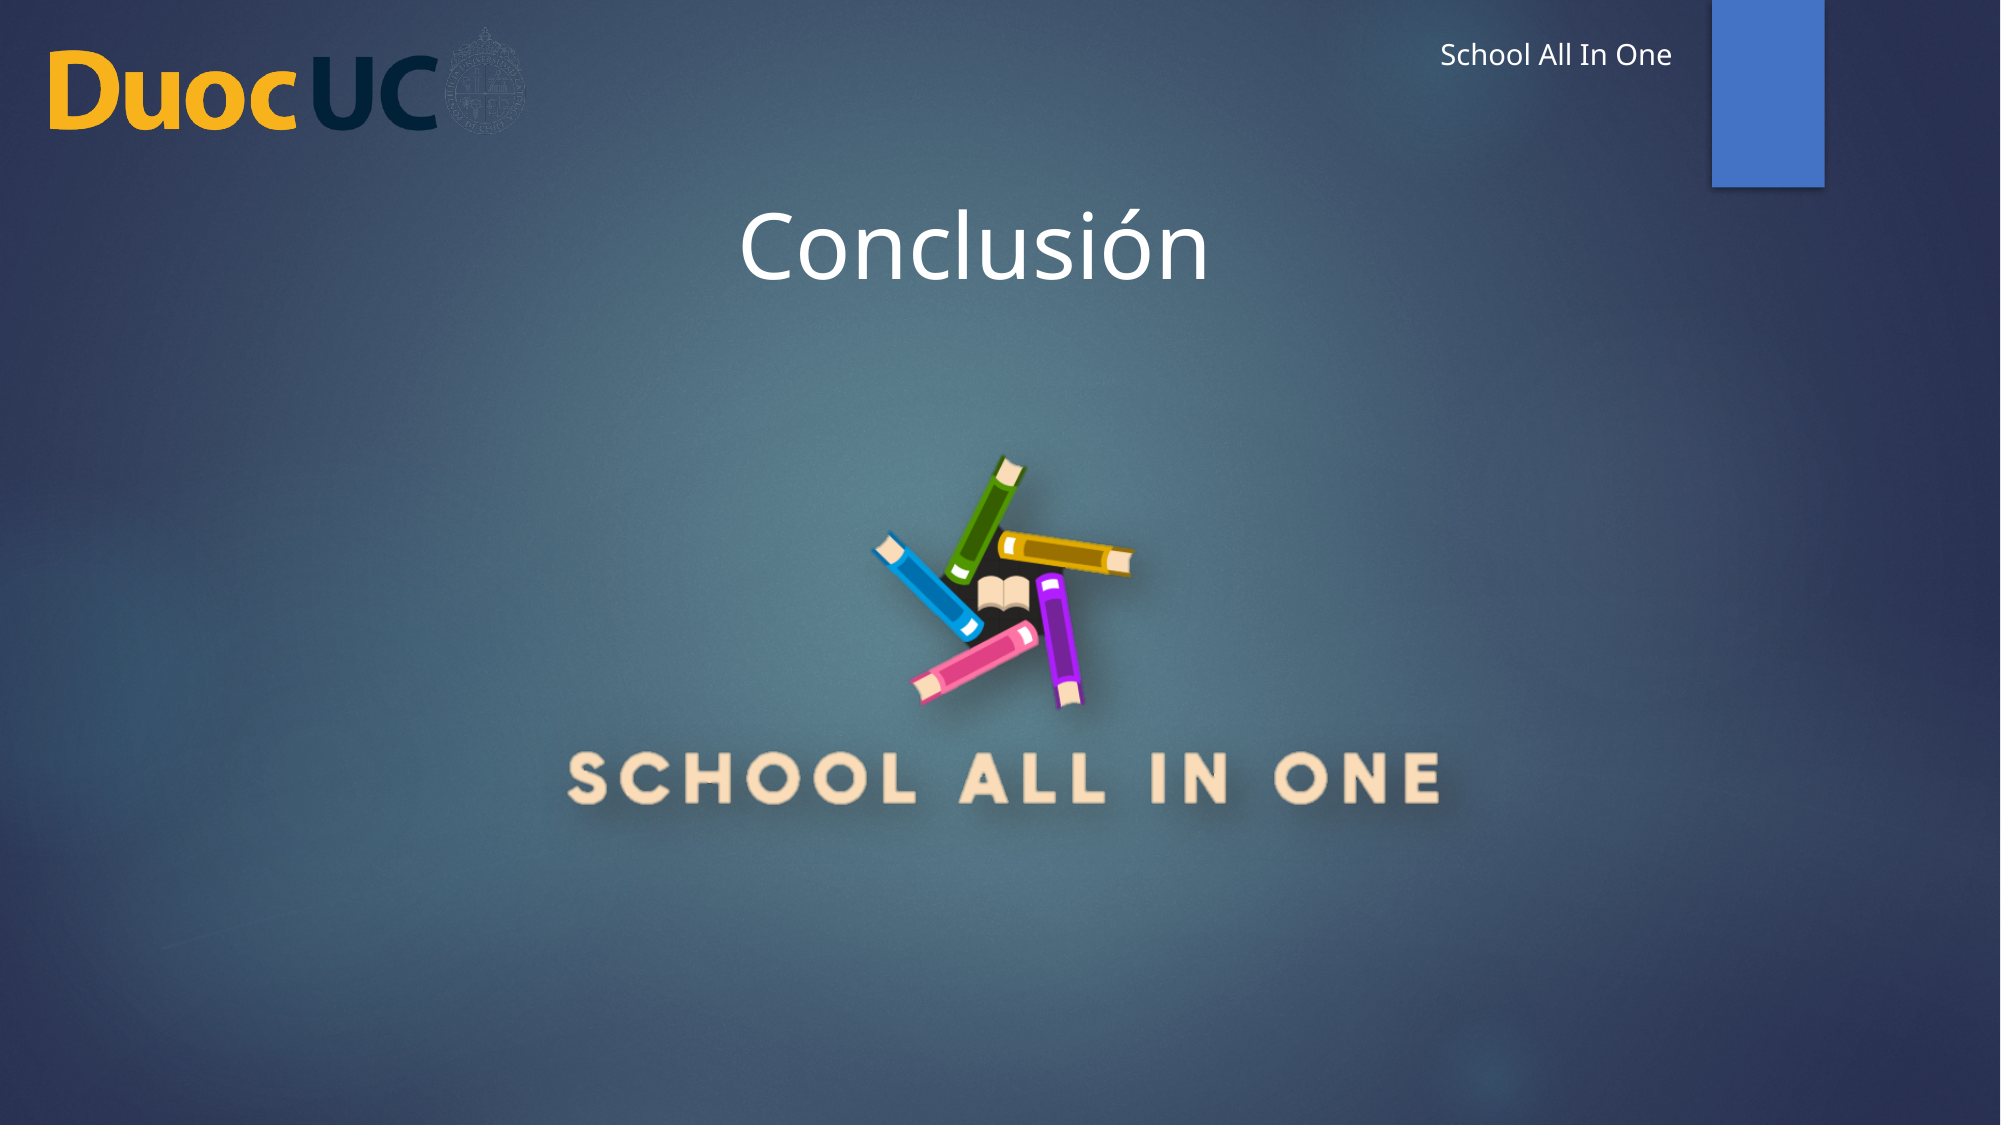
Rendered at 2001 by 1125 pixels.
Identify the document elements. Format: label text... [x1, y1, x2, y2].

picture [0, 0, 2001, 1125]
text_box School All In One [1408, 31, 1706, 81]
title Conclusión [722, 141, 1278, 267]
